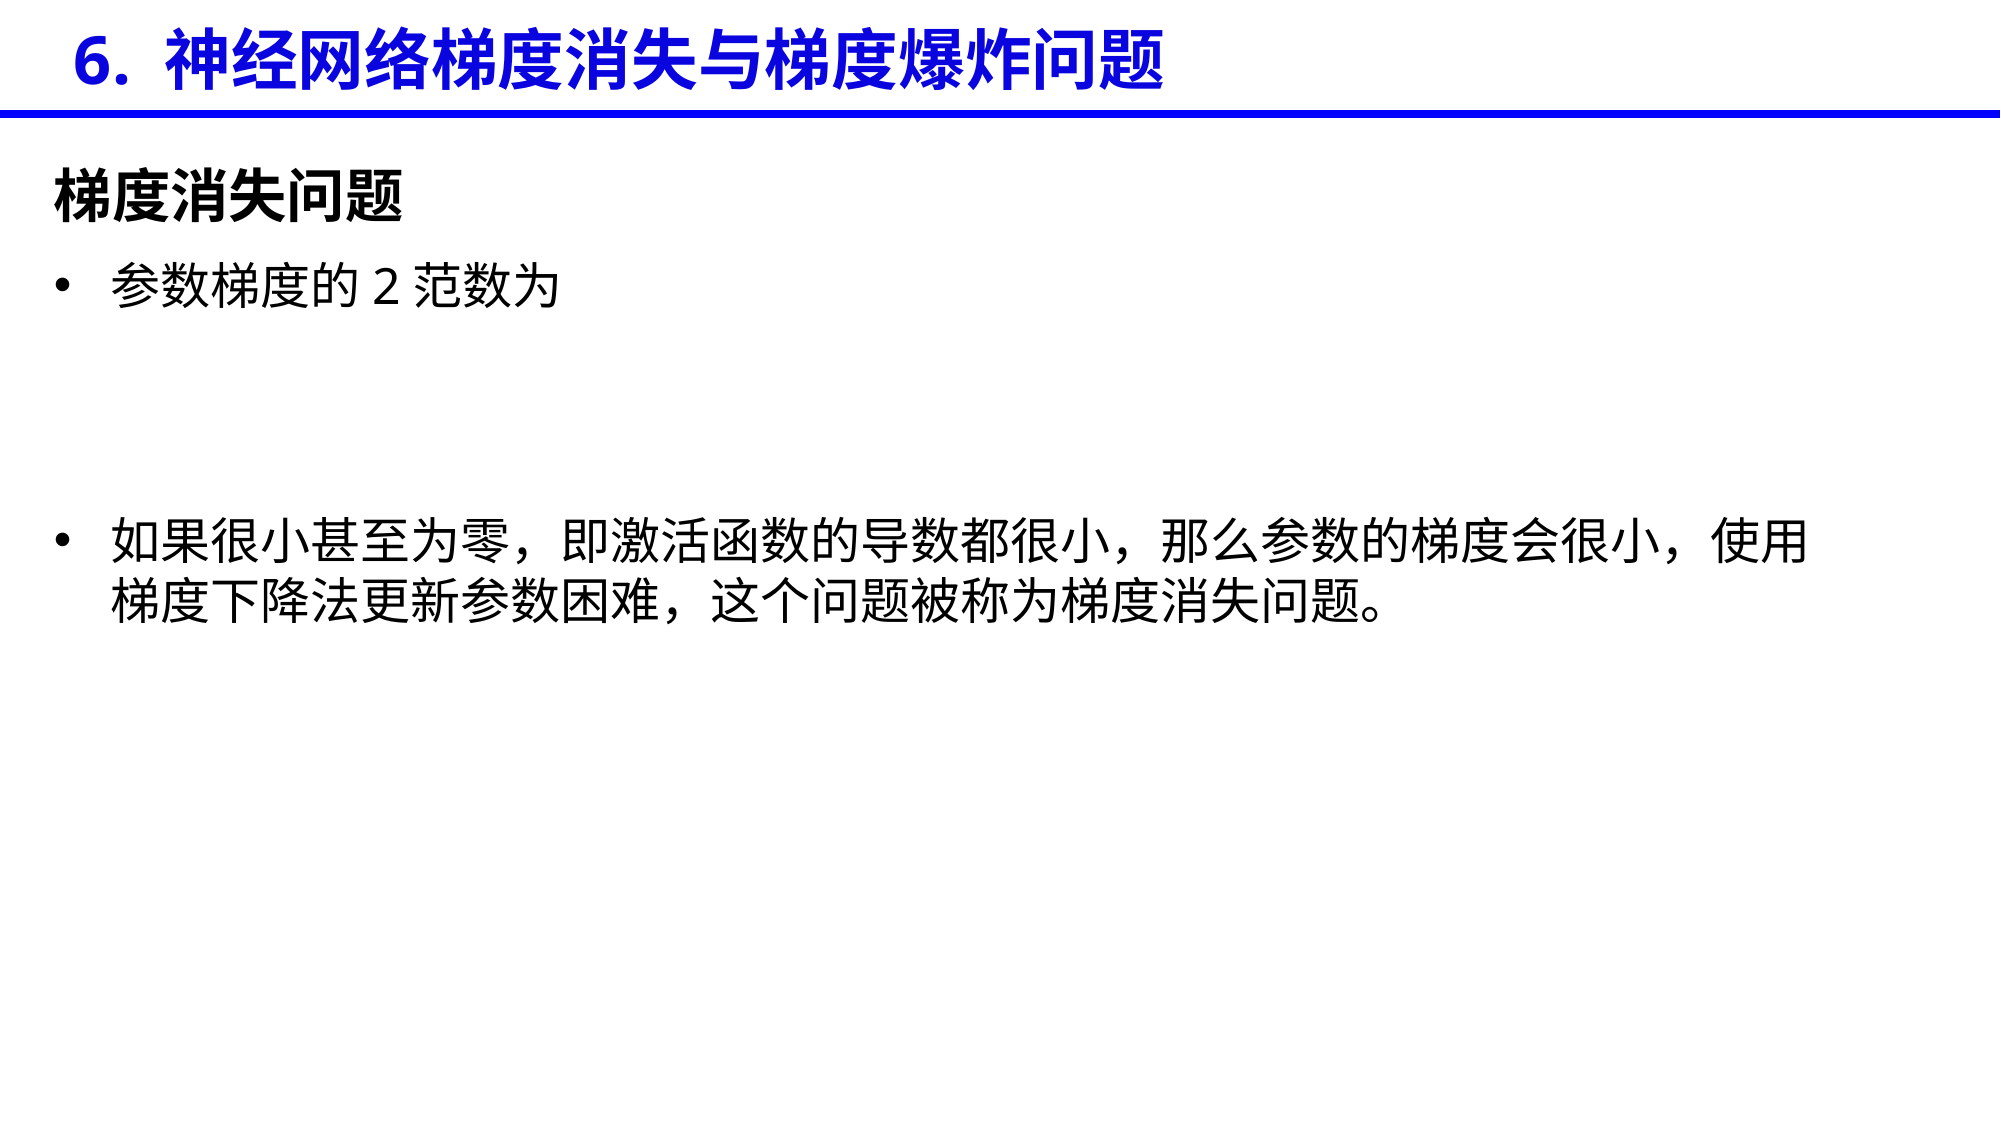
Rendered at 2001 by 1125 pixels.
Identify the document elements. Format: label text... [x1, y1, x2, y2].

text_box 6. 神经网络梯度消失与梯度爆炸问题 [59, 10, 1308, 106]
